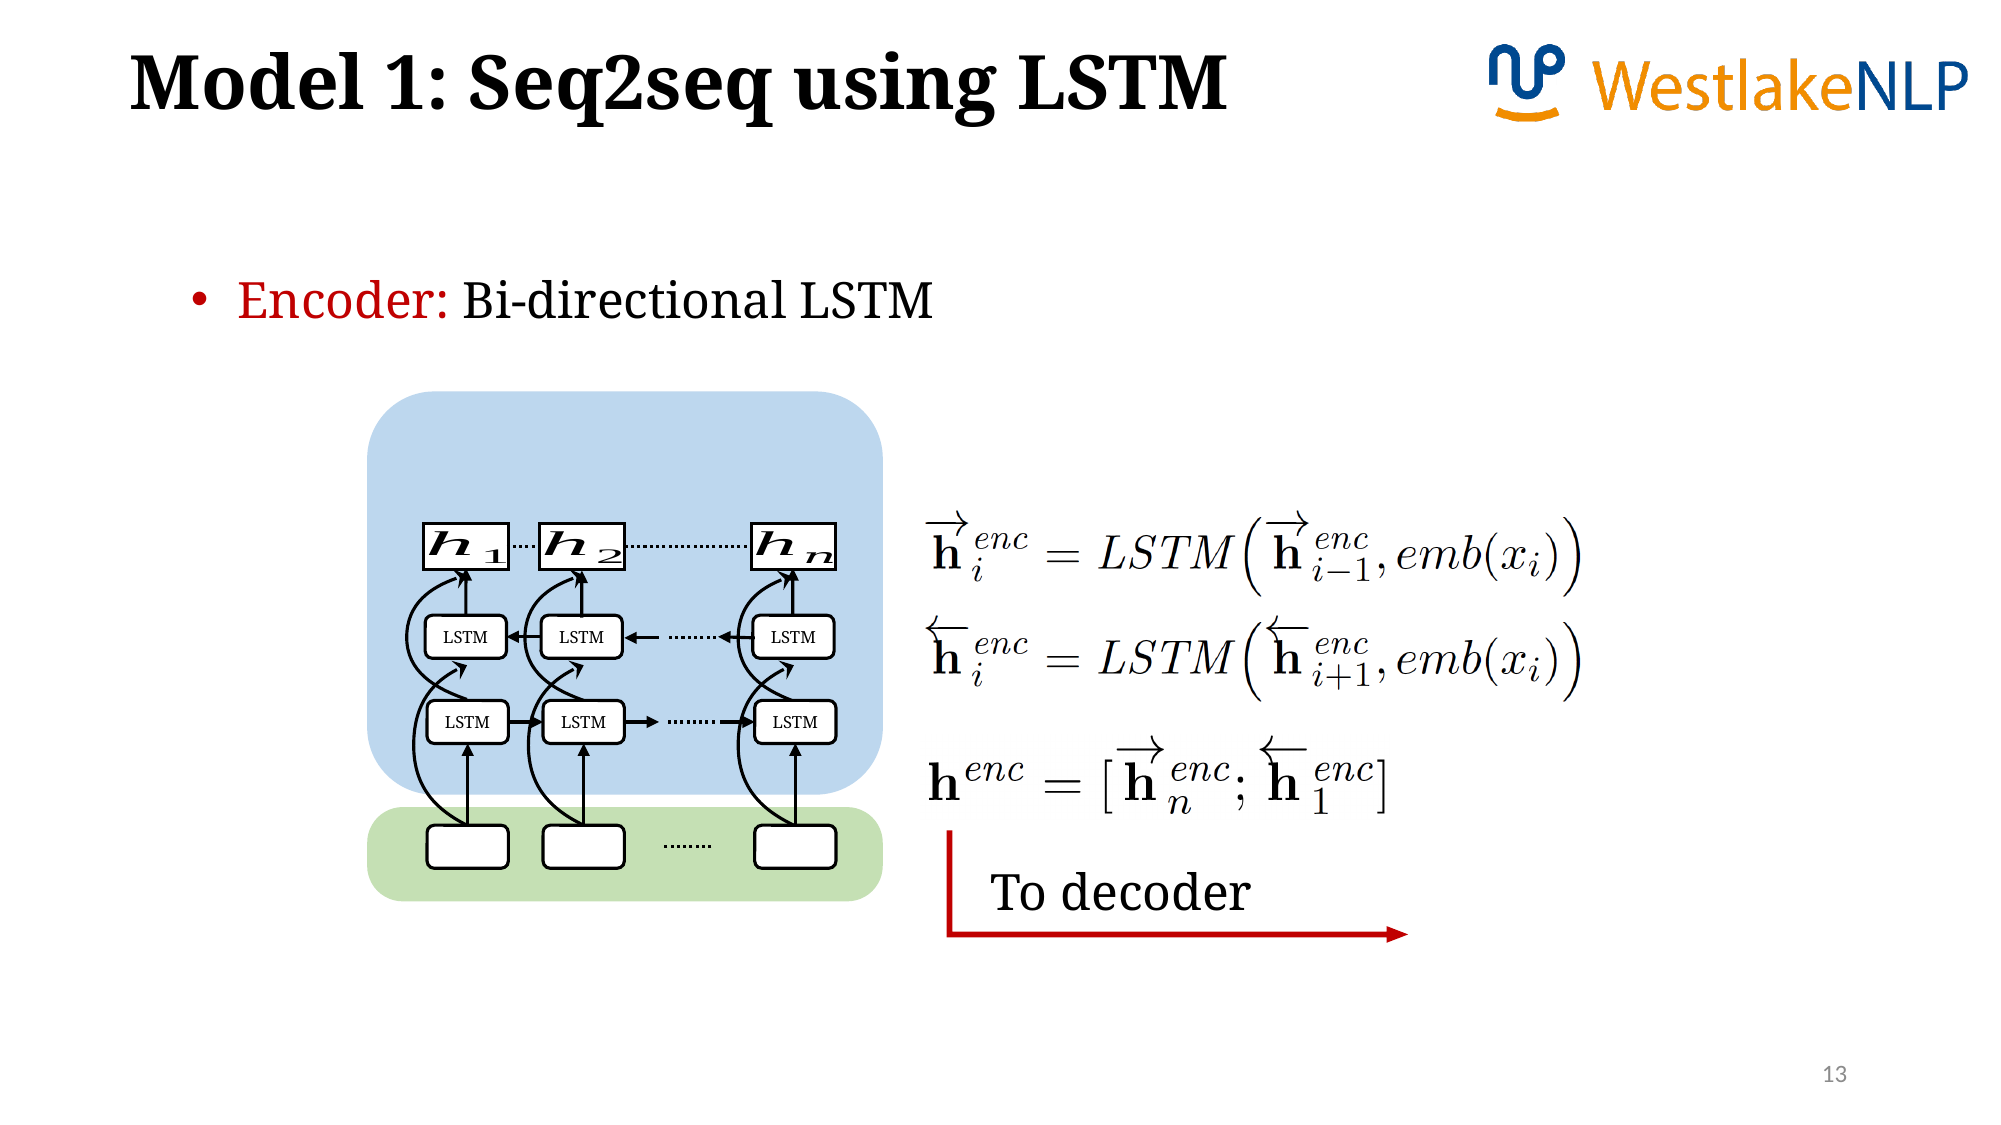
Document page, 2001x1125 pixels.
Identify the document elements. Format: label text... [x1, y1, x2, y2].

text_box Encoder: Bi-directional LSTM [176, 260, 1098, 336]
picture [1459, 0, 2000, 170]
picture [920, 734, 1390, 820]
text_box To decoder [976, 853, 1268, 928]
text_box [367, 391, 883, 902]
slide_number 13 [1412, 1042, 1863, 1103]
text_box [945, 829, 1412, 945]
text_box Model 1: Seq2seq using LSTM [115, 26, 1306, 132]
picture [896, 489, 1600, 715]
